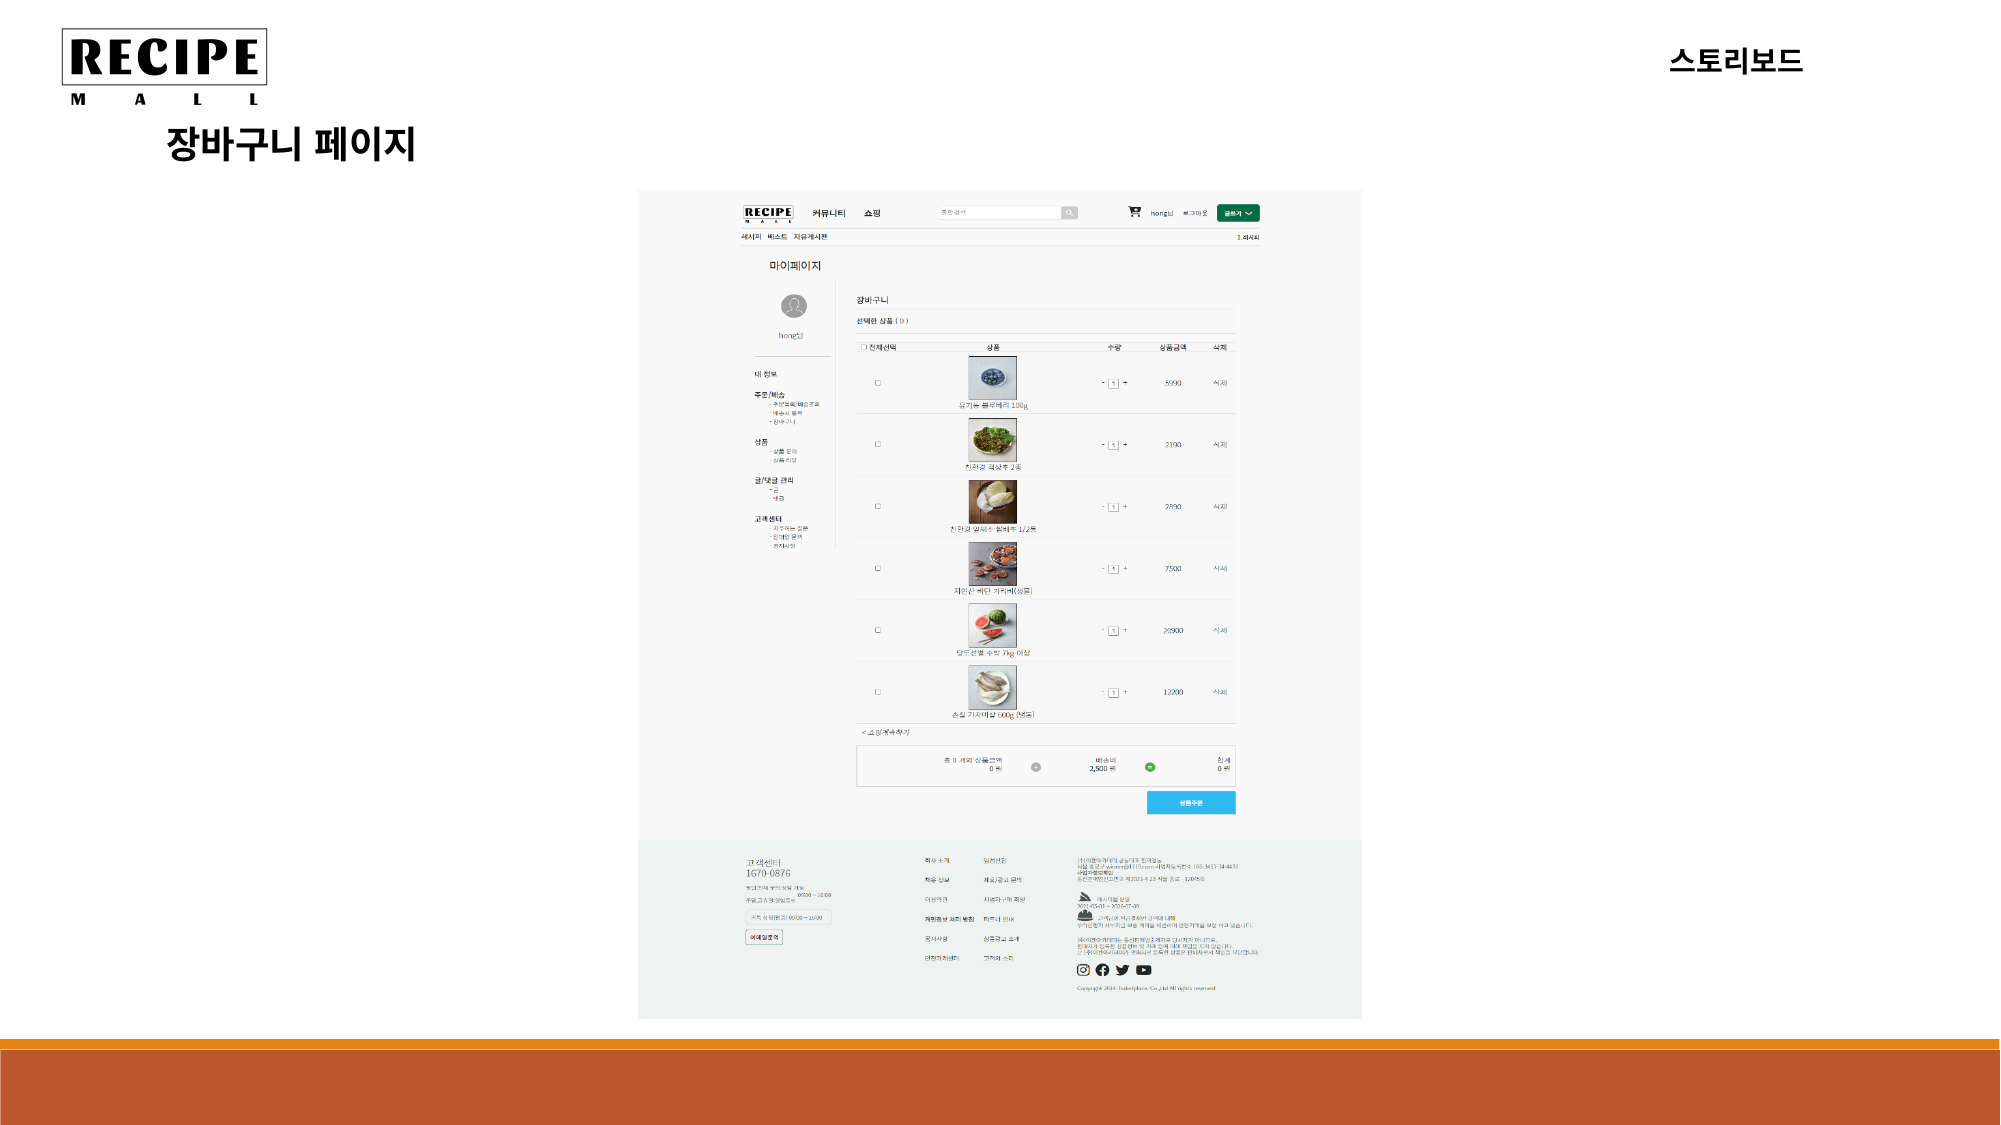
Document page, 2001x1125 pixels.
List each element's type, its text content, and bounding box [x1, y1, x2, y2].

text_box 장바구니 페이지 [151, 113, 1000, 174]
text_box 스토리보드 [1654, 36, 1923, 86]
picture [56, 21, 275, 114]
picture [637, 189, 1363, 1020]
